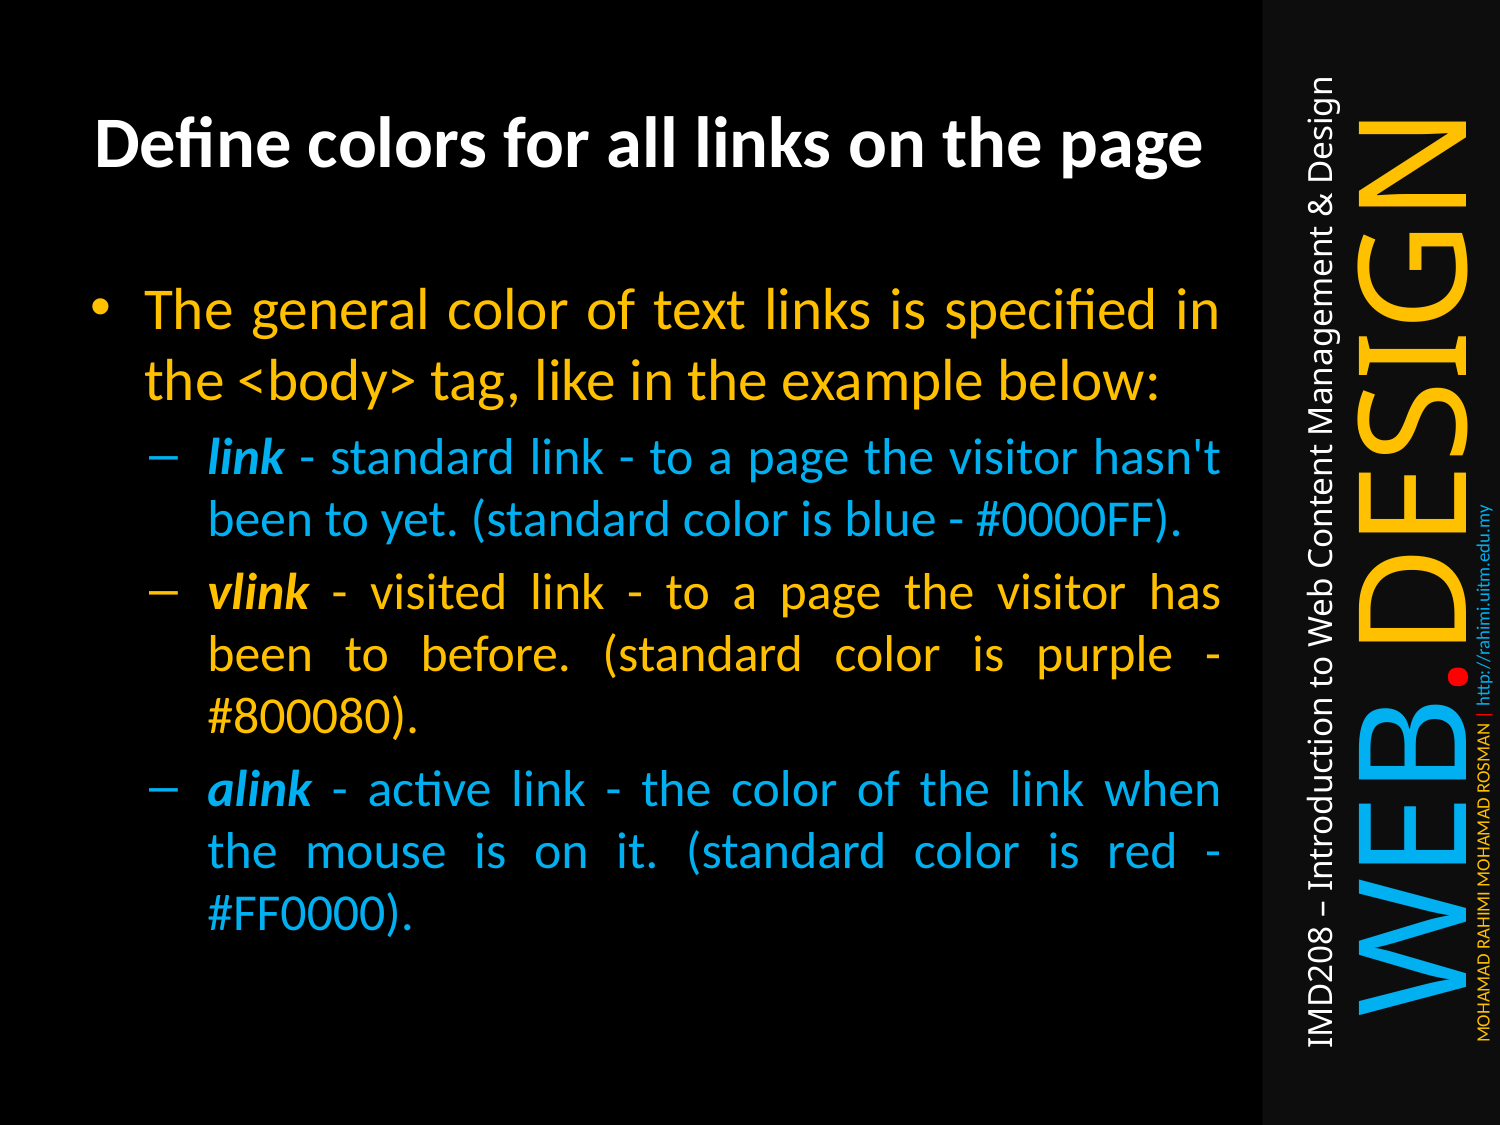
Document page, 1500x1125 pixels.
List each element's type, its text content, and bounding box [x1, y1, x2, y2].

title Define colors for all links on the page [75, 45, 1225, 233]
list The general color of text links is specified in the <body> tag, like in the example below: link - standard link - to a page the visitor hasn't been to yet. (standard color is blue - #0000FF). vlink - visited link - to a page the visitor has been to before. (standard color is purple - #800080). alink - active link - the color of the link when the mouse is on it. (standard color is red - #FF0000). [75, 262, 1238, 1005]
